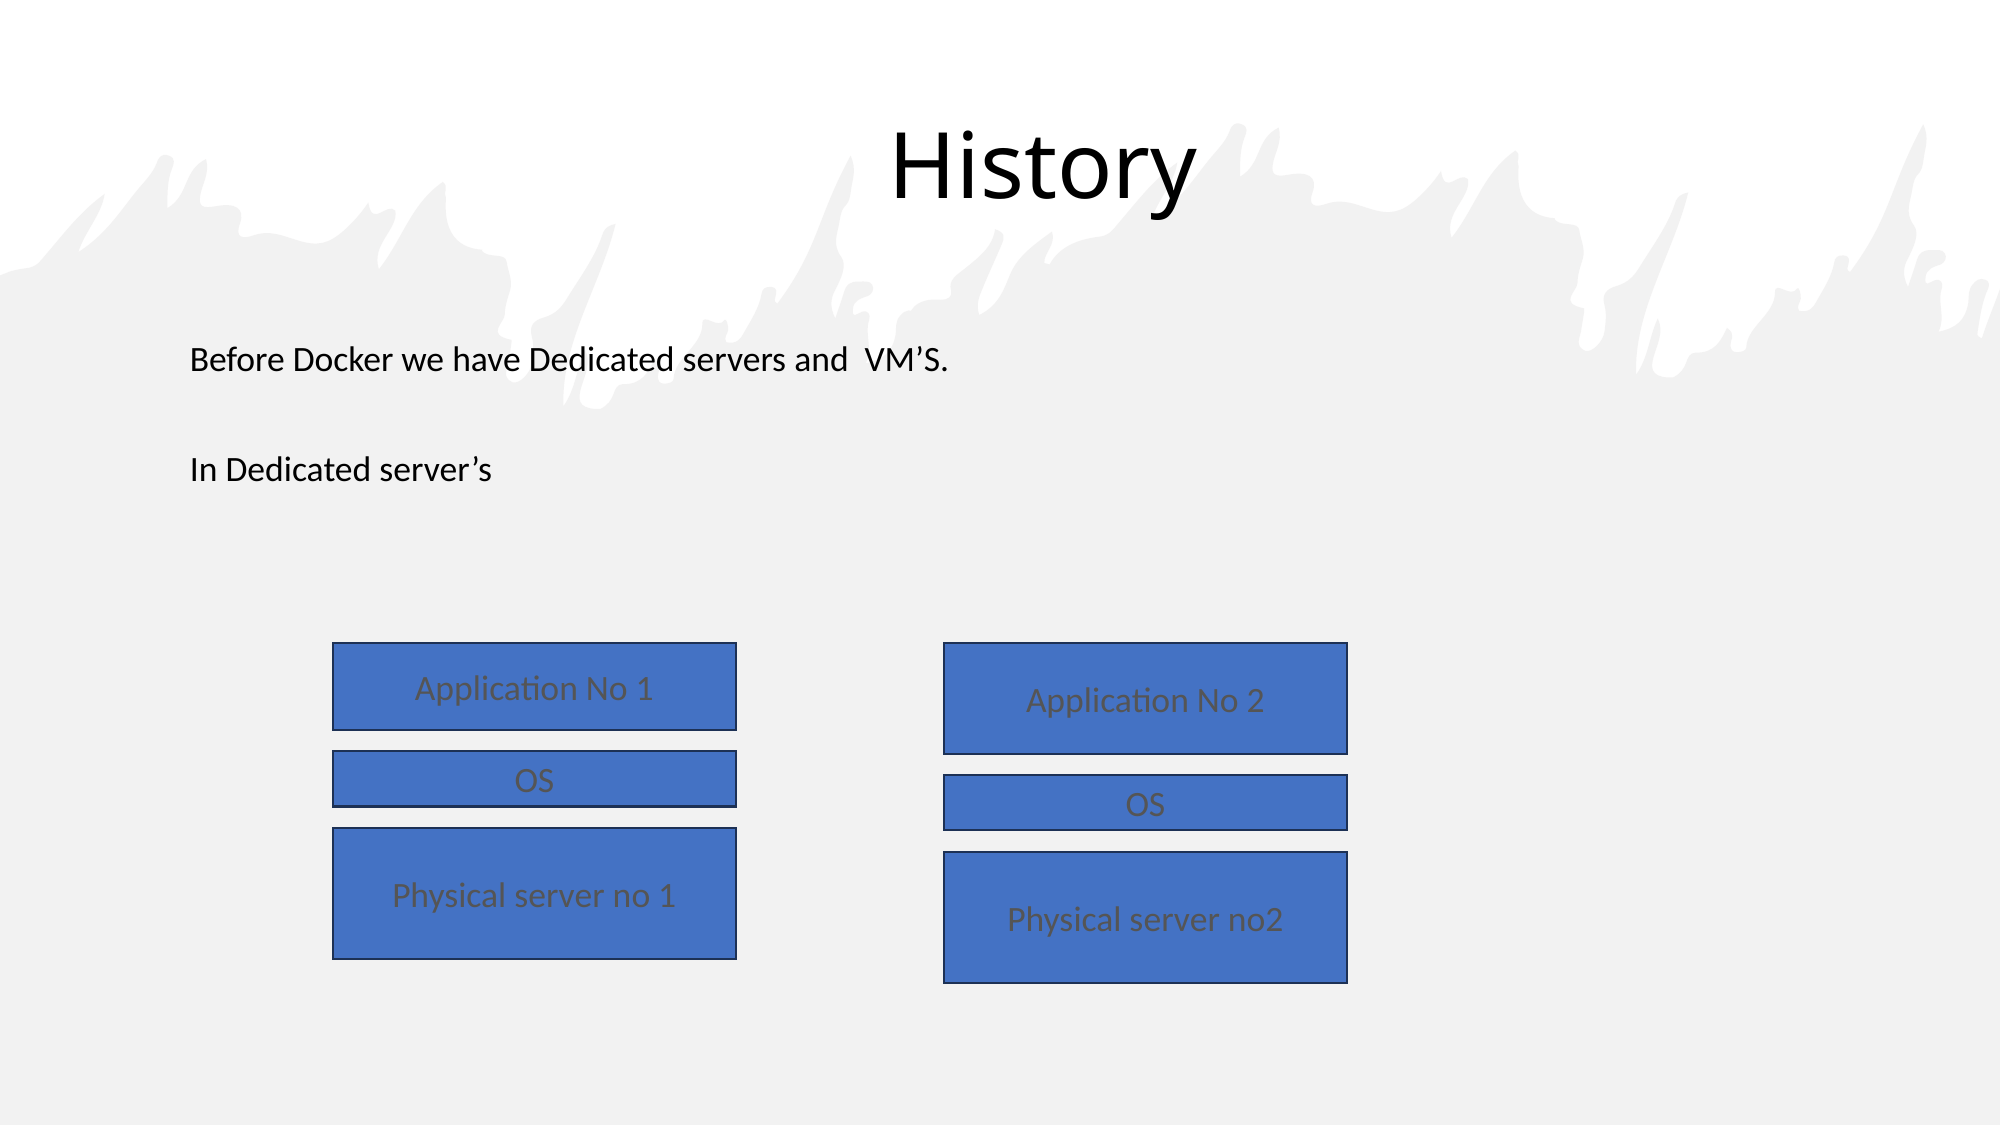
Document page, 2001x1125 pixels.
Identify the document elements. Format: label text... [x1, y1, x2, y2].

text_box Application No 1 [332, 642, 737, 731]
text_box OS [943, 774, 1348, 831]
text_box Application No 2 [943, 642, 1348, 755]
text_box Physical server no2 [943, 851, 1348, 984]
text_box [0, 0, 2000, 337]
text_box OS [332, 750, 737, 808]
text_box [0, 124, 2000, 1125]
title History [137, 59, 1863, 278]
text_box Physical server no 1 [332, 827, 737, 960]
text_box Before Docker we have Dedicated servers and VM’S. In Dedicated server’s [175, 328, 1825, 1011]
